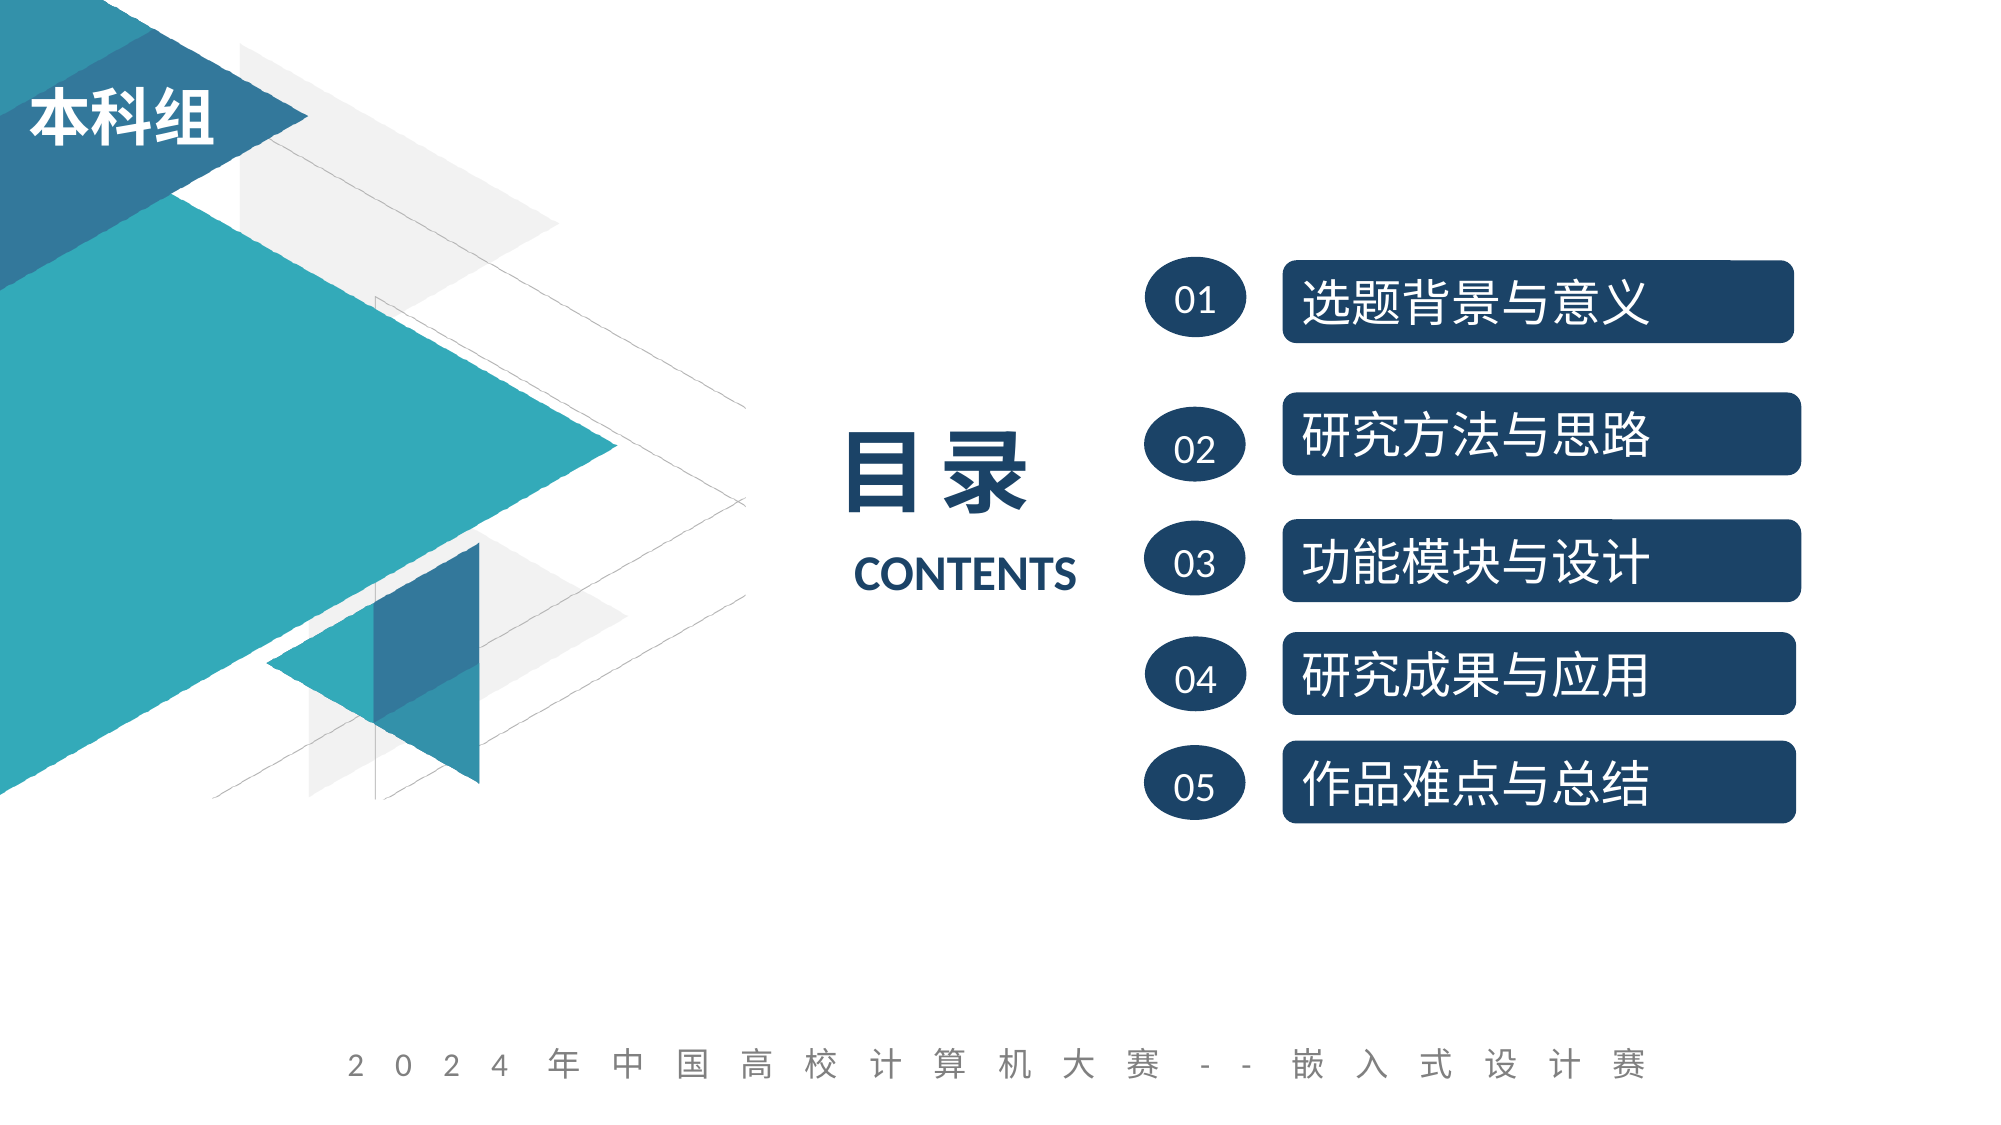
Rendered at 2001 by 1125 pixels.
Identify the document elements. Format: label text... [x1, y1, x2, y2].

text_box 选题背景与意义 [1282, 260, 1795, 344]
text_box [1132, 520, 1257, 596]
text_box 功能模块与设计 [1282, 519, 1802, 603]
text_box 目 录 [821, 406, 1175, 532]
text_box CONTENTS [839, 532, 1186, 608]
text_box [1133, 256, 1258, 338]
text_box 研究成果与应用 [1282, 632, 1797, 715]
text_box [1132, 745, 1257, 820]
text_box 作品难点与总结 [1282, 740, 1797, 824]
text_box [1133, 636, 1258, 712]
picture [0, 0, 815, 819]
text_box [1133, 406, 1257, 482]
text_box 研究方法与思路 [1282, 392, 1802, 476]
